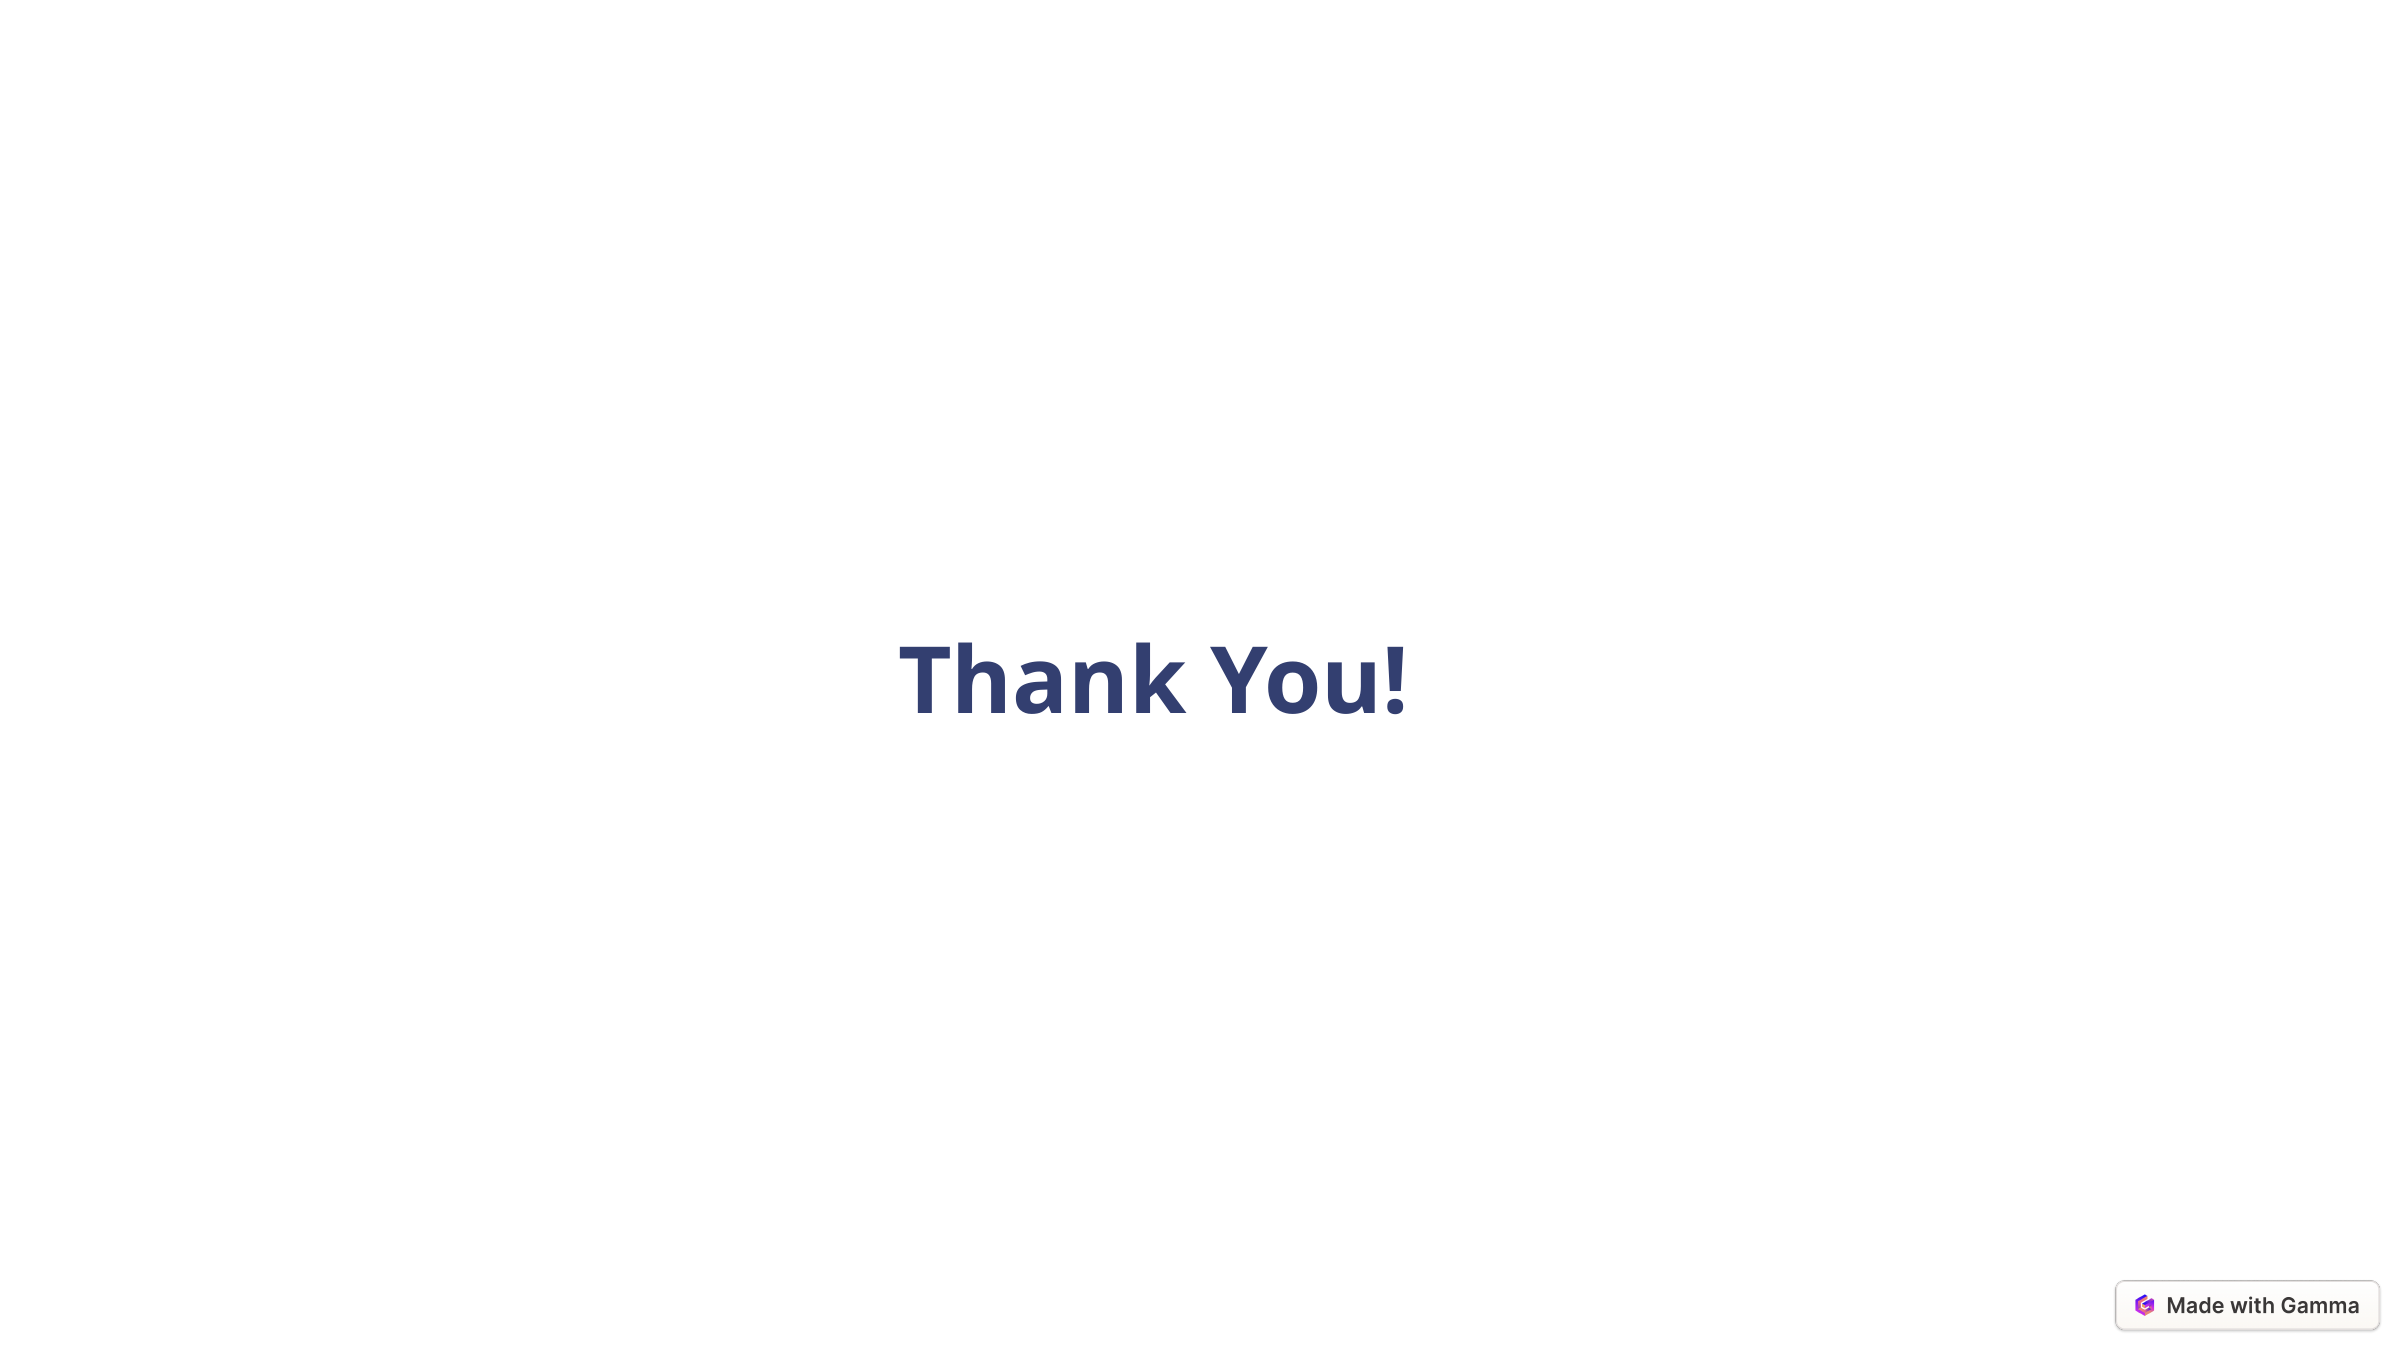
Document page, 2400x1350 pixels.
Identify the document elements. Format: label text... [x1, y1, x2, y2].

picture [2106, 1271, 2389, 1339]
text_box Thank You! [130, 616, 1502, 734]
